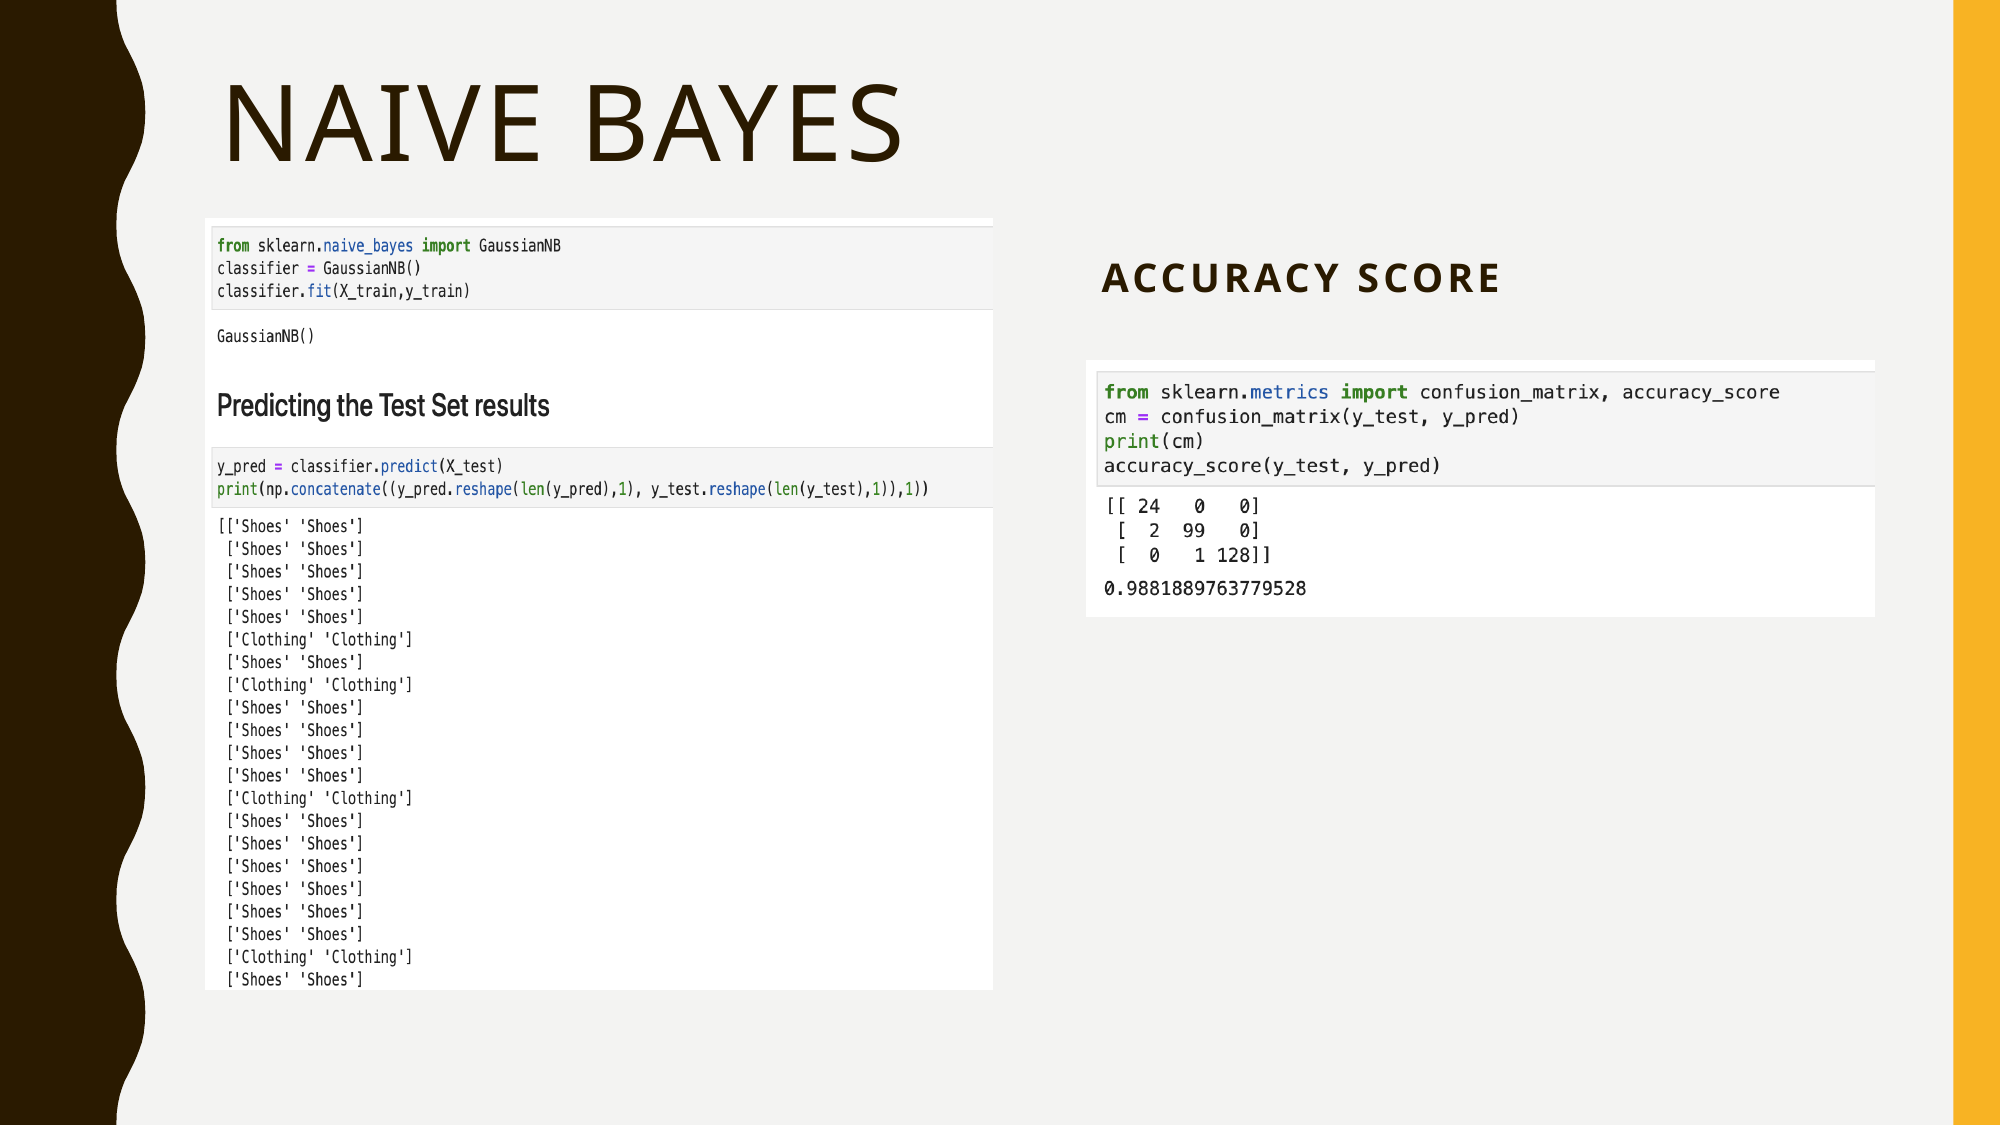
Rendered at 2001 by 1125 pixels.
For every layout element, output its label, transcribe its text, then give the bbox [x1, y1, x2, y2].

list Accuracy score [1086, 203, 1875, 308]
title NaIve bayes [205, 62, 1875, 308]
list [205, 218, 993, 990]
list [1086, 360, 1875, 617]
